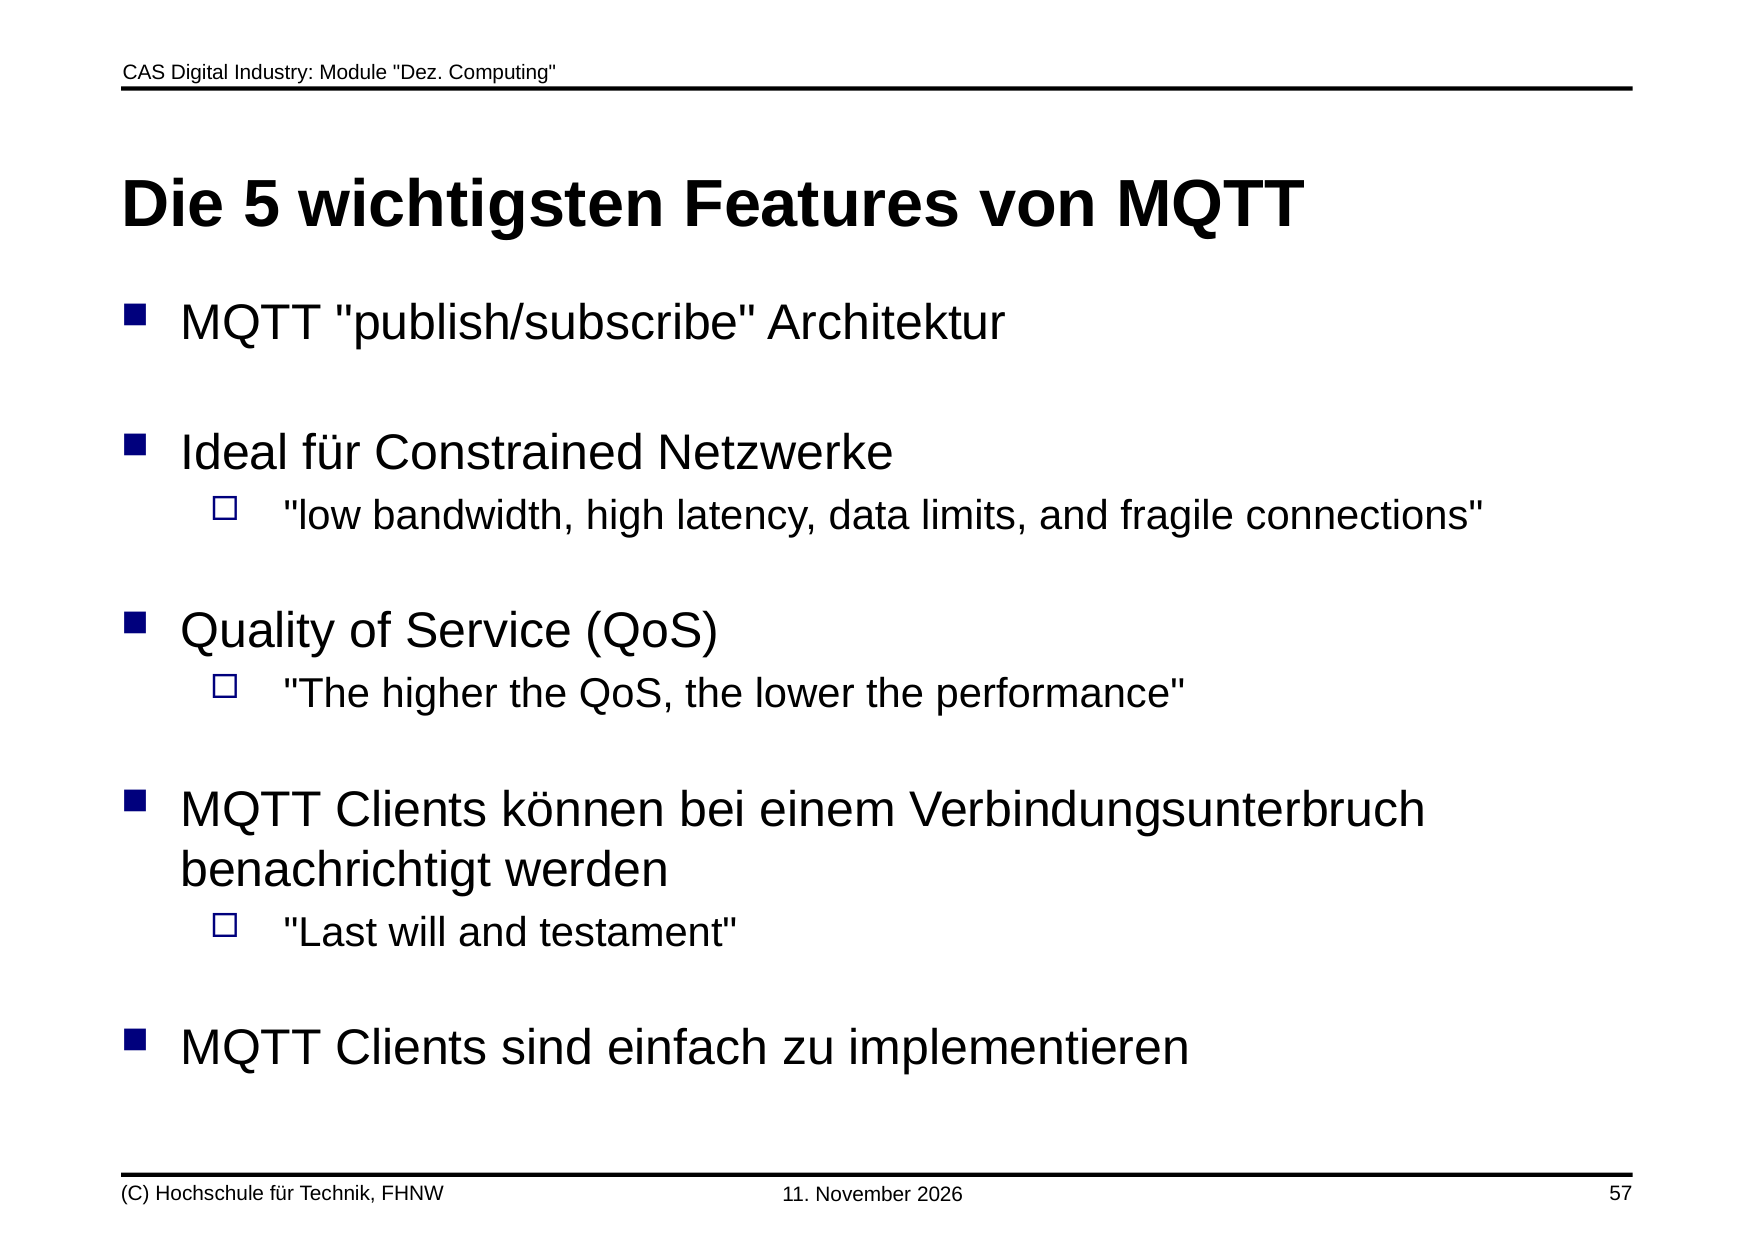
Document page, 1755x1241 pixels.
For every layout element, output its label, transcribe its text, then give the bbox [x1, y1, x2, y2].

slide_number 57 [1490, 1174, 1633, 1205]
list MQTT "publish/subscribe" Architektur Ideal für Constrained Netzwerke "low bandwidth, high latency, data limits, and fragile connections" Quality of Service (QoS) "The higher the QoS, the lower the performance" MQTT Clients können bei einem Verbindungsunterbruch benachrichtigt werden "Last will and testament" MQTT Clients sind einfach zu implementieren [120, 289, 1633, 1093]
title Die 5 wichtigsten Features von MQTT [120, 159, 1633, 237]
footer (C) Hochschule für Technik, FHNW [120, 1169, 724, 1205]
slide_number 19. Oktober 2019 [782, 1170, 1374, 1207]
